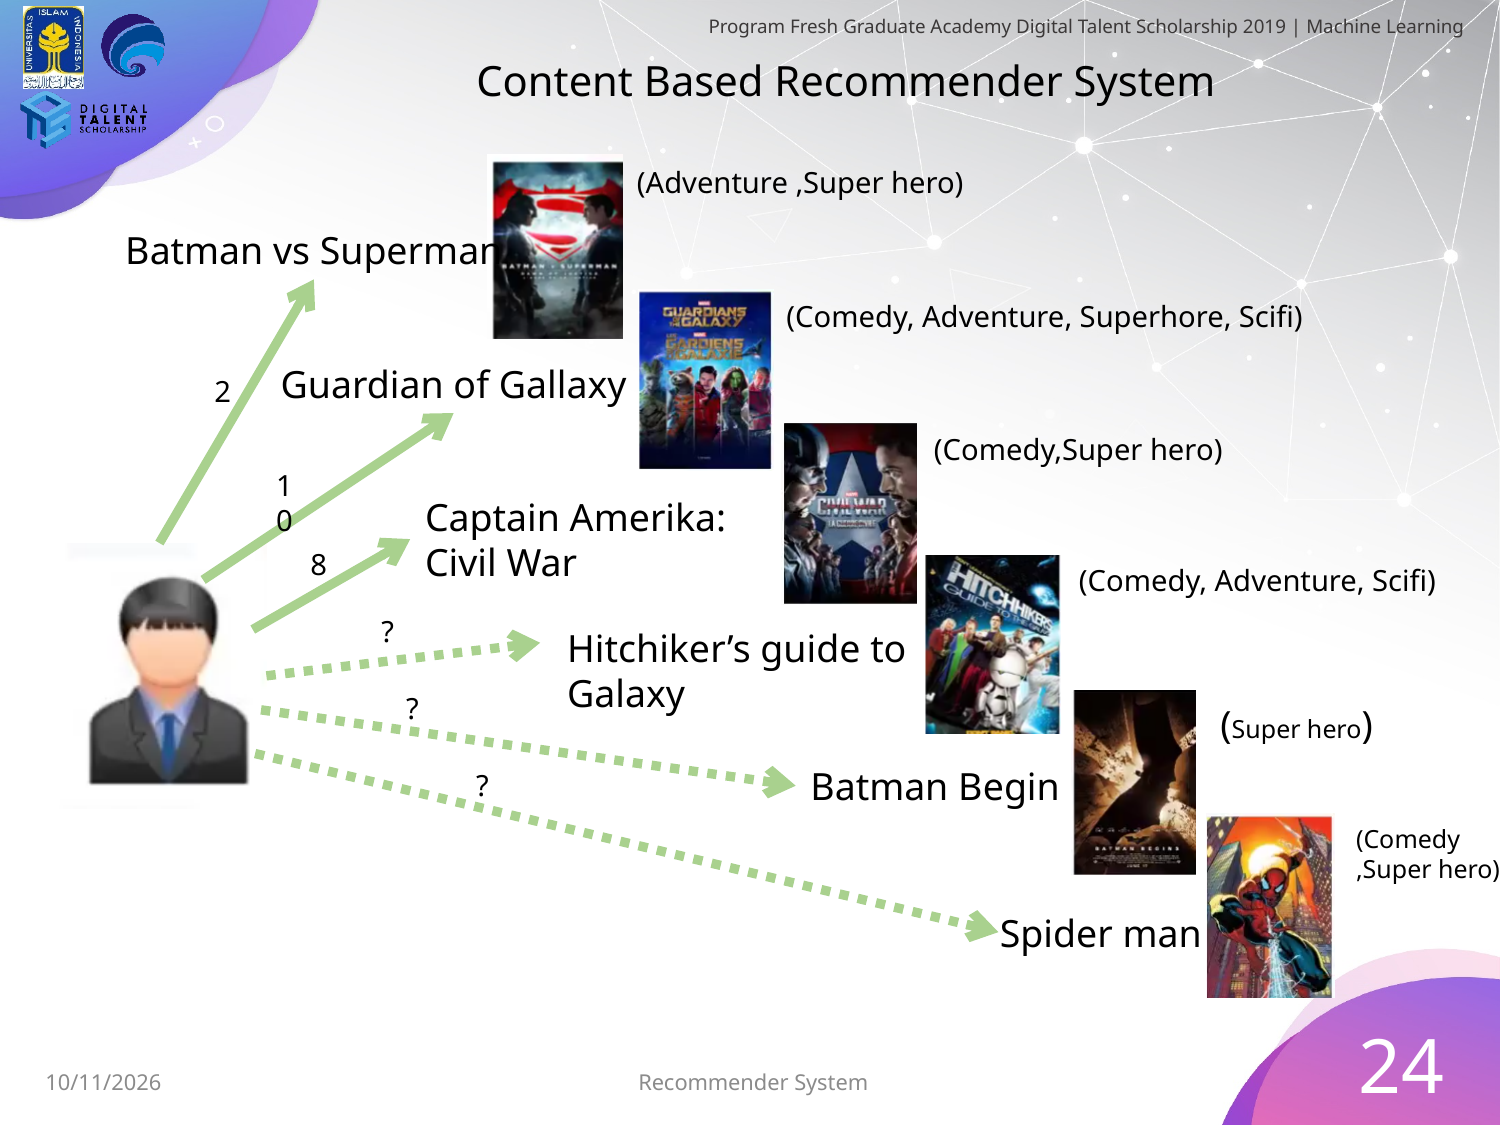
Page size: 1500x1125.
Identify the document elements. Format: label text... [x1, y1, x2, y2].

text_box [260, 709, 806, 753]
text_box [203, 413, 454, 580]
slide_number 24 [1327, 1025, 1477, 1115]
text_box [805, 690, 1385, 813]
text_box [252, 539, 419, 630]
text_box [105, 334, 368, 489]
picture [0, 0, 1500, 1125]
title Content Based Recommender System [268, 43, 1424, 124]
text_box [992, 813, 1500, 998]
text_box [255, 753, 999, 933]
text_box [419, 423, 1233, 605]
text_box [562, 555, 1448, 734]
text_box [266, 642, 541, 676]
text_box ? [391, 683, 454, 709]
text_box ? [366, 606, 429, 642]
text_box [275, 289, 1309, 471]
footer Recommender System [386, 1053, 1121, 1114]
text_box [123, 154, 971, 334]
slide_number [30, 1053, 272, 1114]
